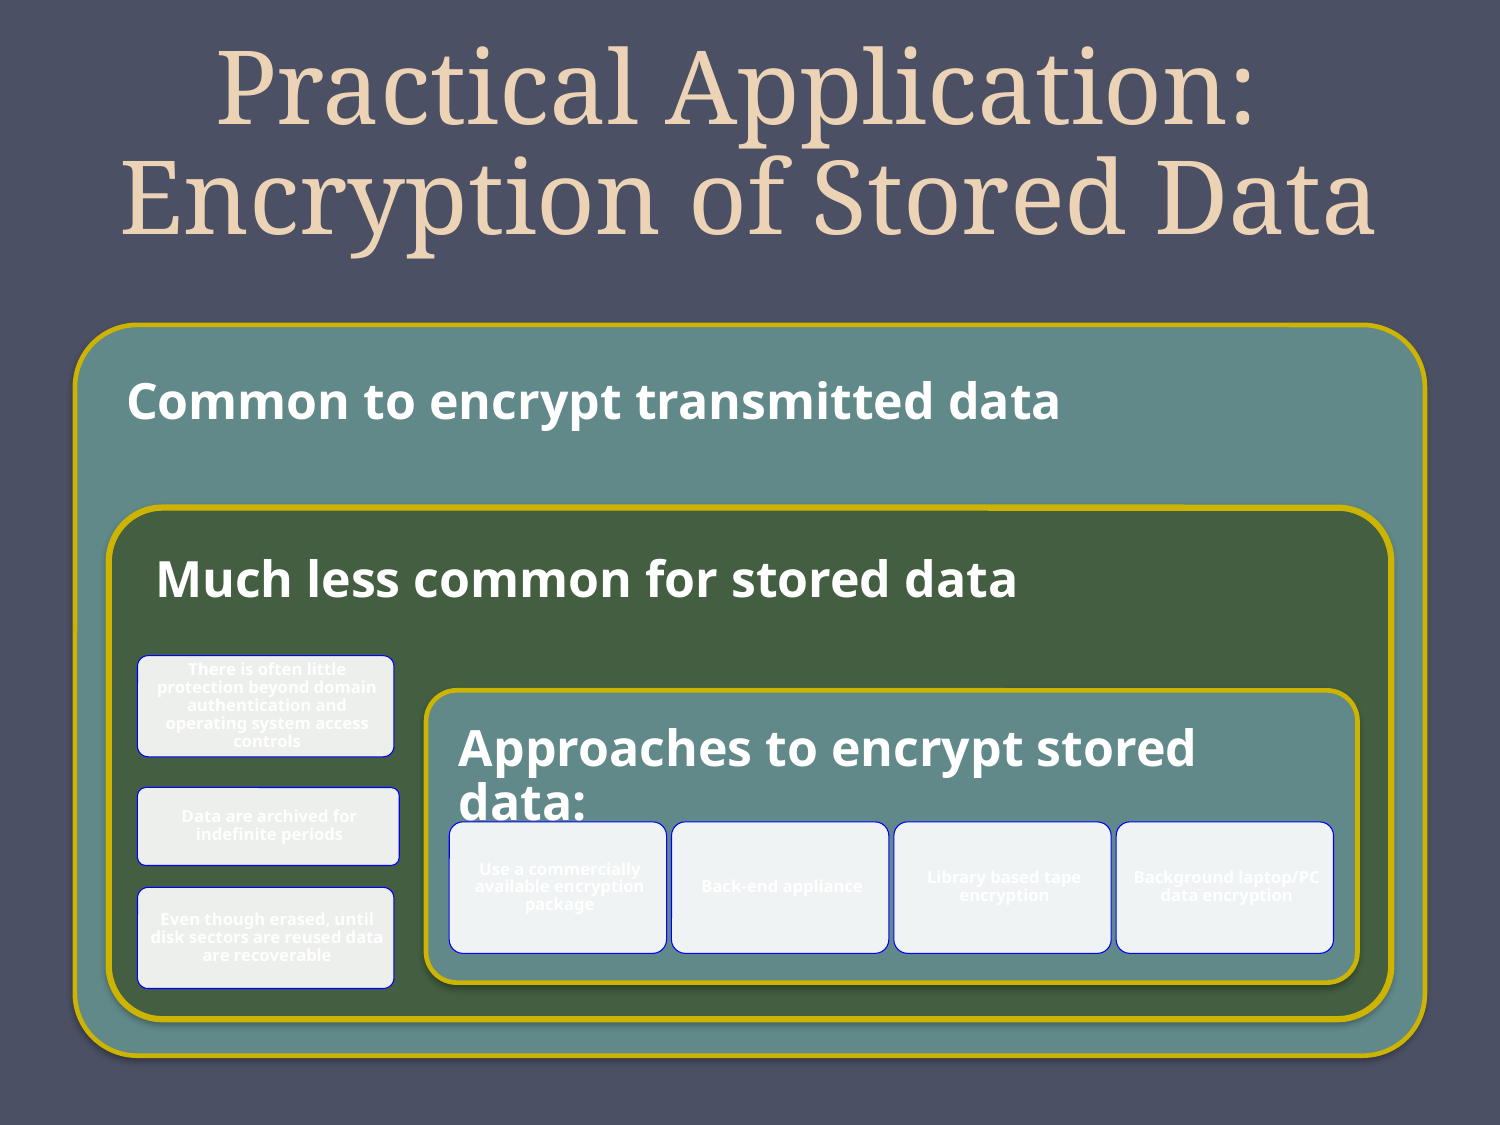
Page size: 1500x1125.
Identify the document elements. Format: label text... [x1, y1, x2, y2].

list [74, 324, 1426, 1056]
title Practical Application: Encryption of Stored Data [75, 0, 1425, 263]
